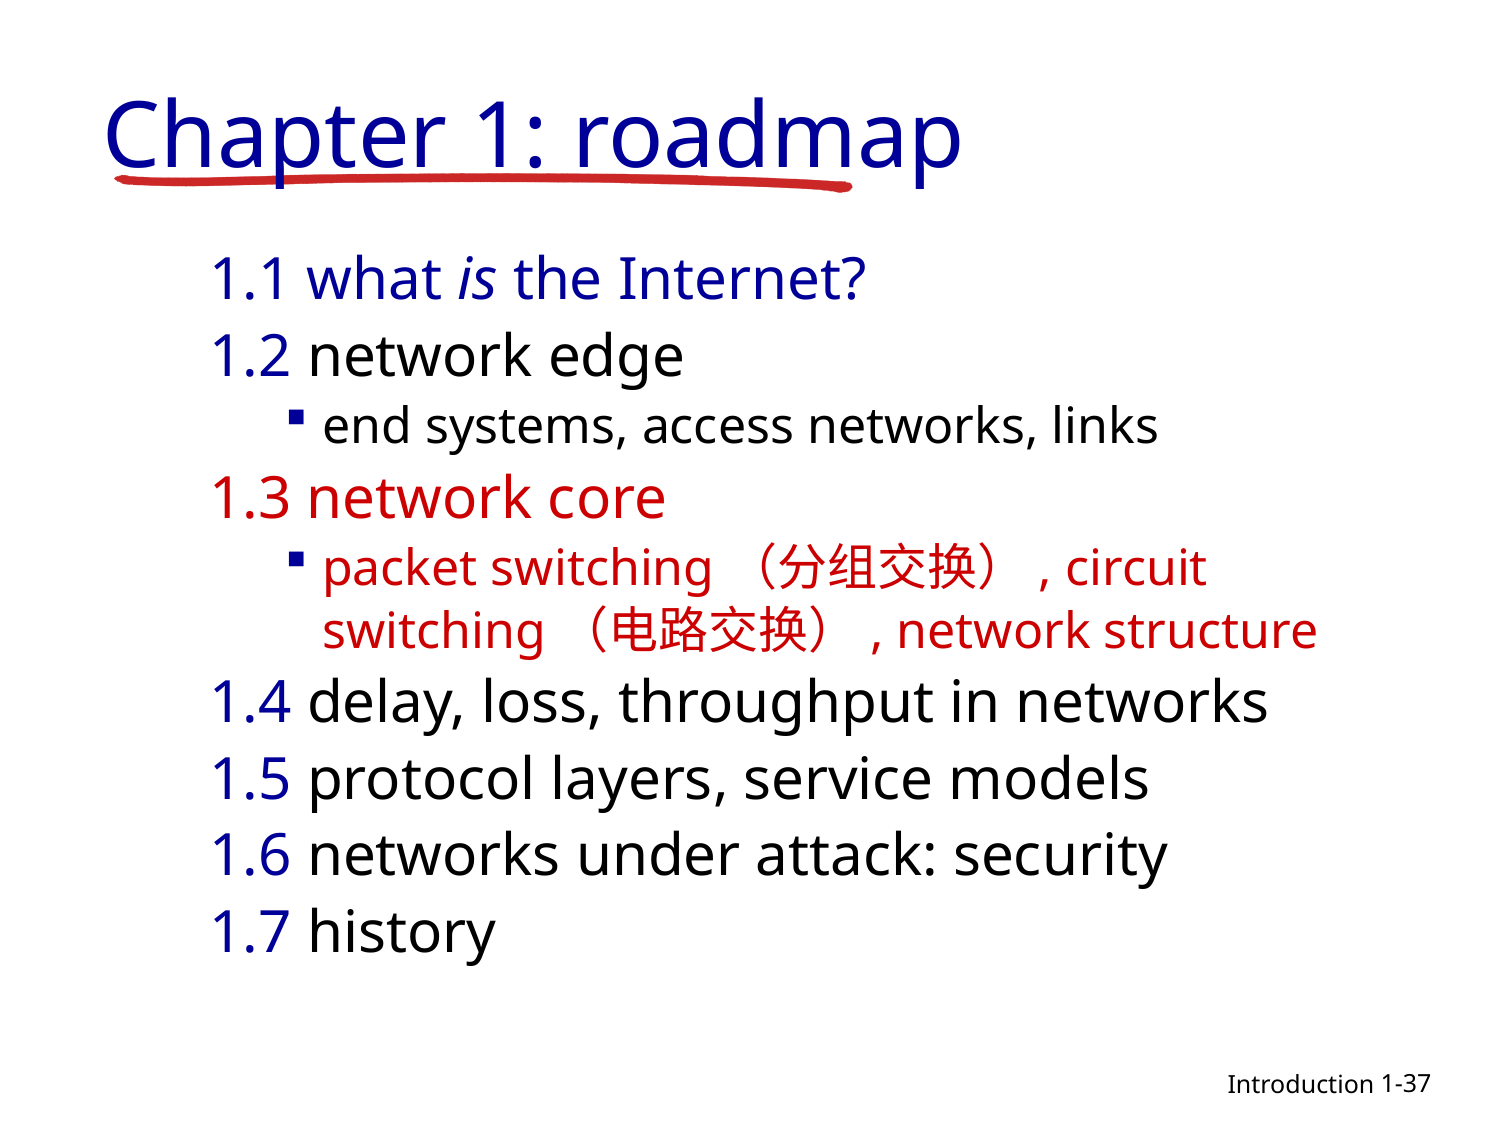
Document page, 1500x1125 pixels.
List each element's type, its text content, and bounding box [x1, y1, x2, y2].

title Chapter 1: roadmap [87, 37, 1363, 226]
footer Introduction [914, 1060, 1391, 1109]
list 1.1 what is the Internet? 1.2 network edge end systems, access networks, links 1.3 network core packet switching（分组交换）, circuit switching（电路交换）, network structure 1.4 delay, loss, throughput in networks 1.5 protocol layers, service models 1.6 networks under attack: security 1.7 history [119, 230, 1467, 994]
picture [111, 168, 862, 198]
slide_number 1- [1365, 1059, 1477, 1106]
